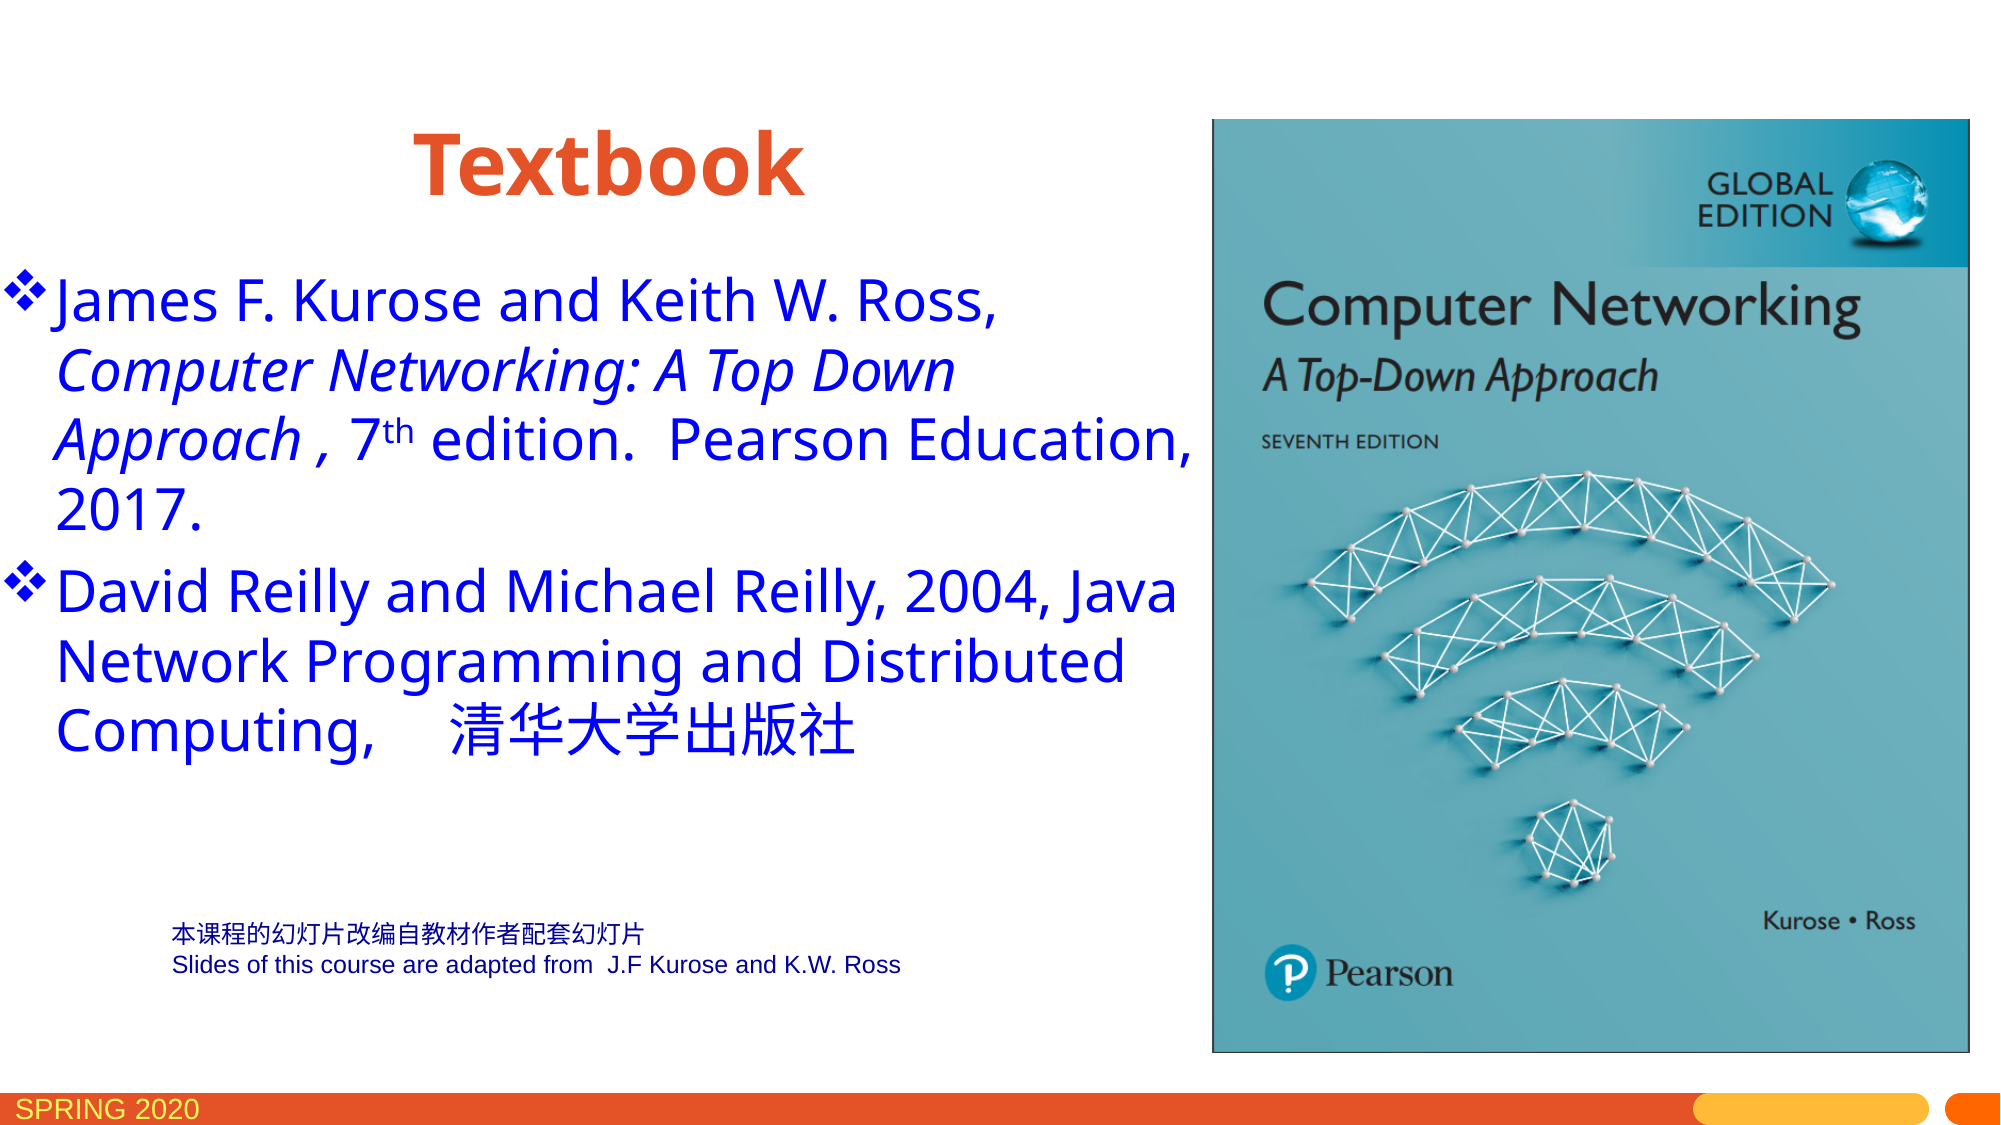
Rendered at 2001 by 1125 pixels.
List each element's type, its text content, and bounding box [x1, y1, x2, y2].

text_box 本课程的幻灯片改编自教材作者配套幻灯片 Slides of this course are adapted from J.F Kurose and K.W. Ross [157, 845, 1040, 986]
picture [1212, 119, 1970, 1053]
title Textbook [397, 101, 898, 220]
list James F. Kurose and Keith W. Ross, Computer Networking: A Top Down Approach , 7th edition. Pearson Education, 2017. David Reilly and Michael Reilly, 2004, Java Network Programming and Distributed Computing, 清华大学出版社 [0, 255, 1207, 846]
